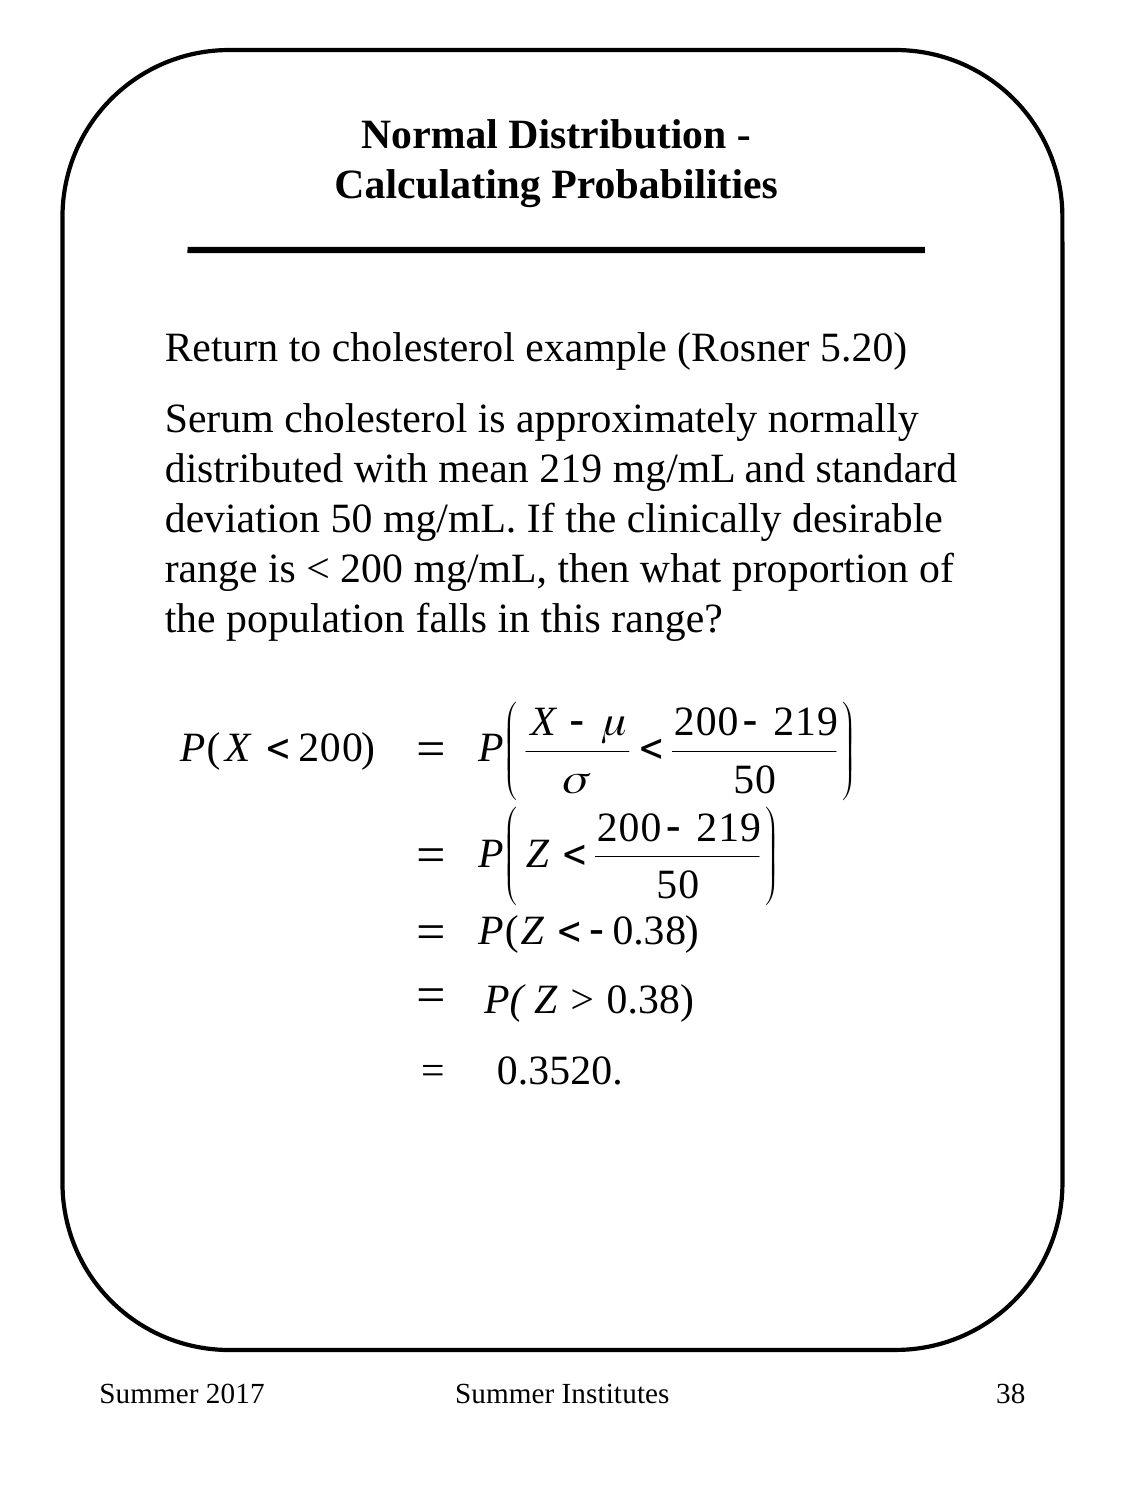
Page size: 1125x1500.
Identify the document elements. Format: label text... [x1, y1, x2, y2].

text_box Normal Distribution - Calculating Probabilities [249, 99, 863, 215]
text_box P( Z > 0.38) = 0.3520. [395, 964, 1053, 1101]
footer Summer Institutes [384, 1366, 741, 1467]
text_box Return to cholesterol example (Rosner 5.20) Serum cholesterol is approximately normally distributed with mean 219 mg/mL and standard deviation 50 mg/mL. If the clinically desirable range is < 200 mg/mL, then what proportion of the population falls in this range? [149, 312, 988, 649]
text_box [174, 696, 861, 1023]
slide_number Summer 2017 [84, 1366, 319, 1467]
slide_number 100 [806, 1366, 1041, 1467]
